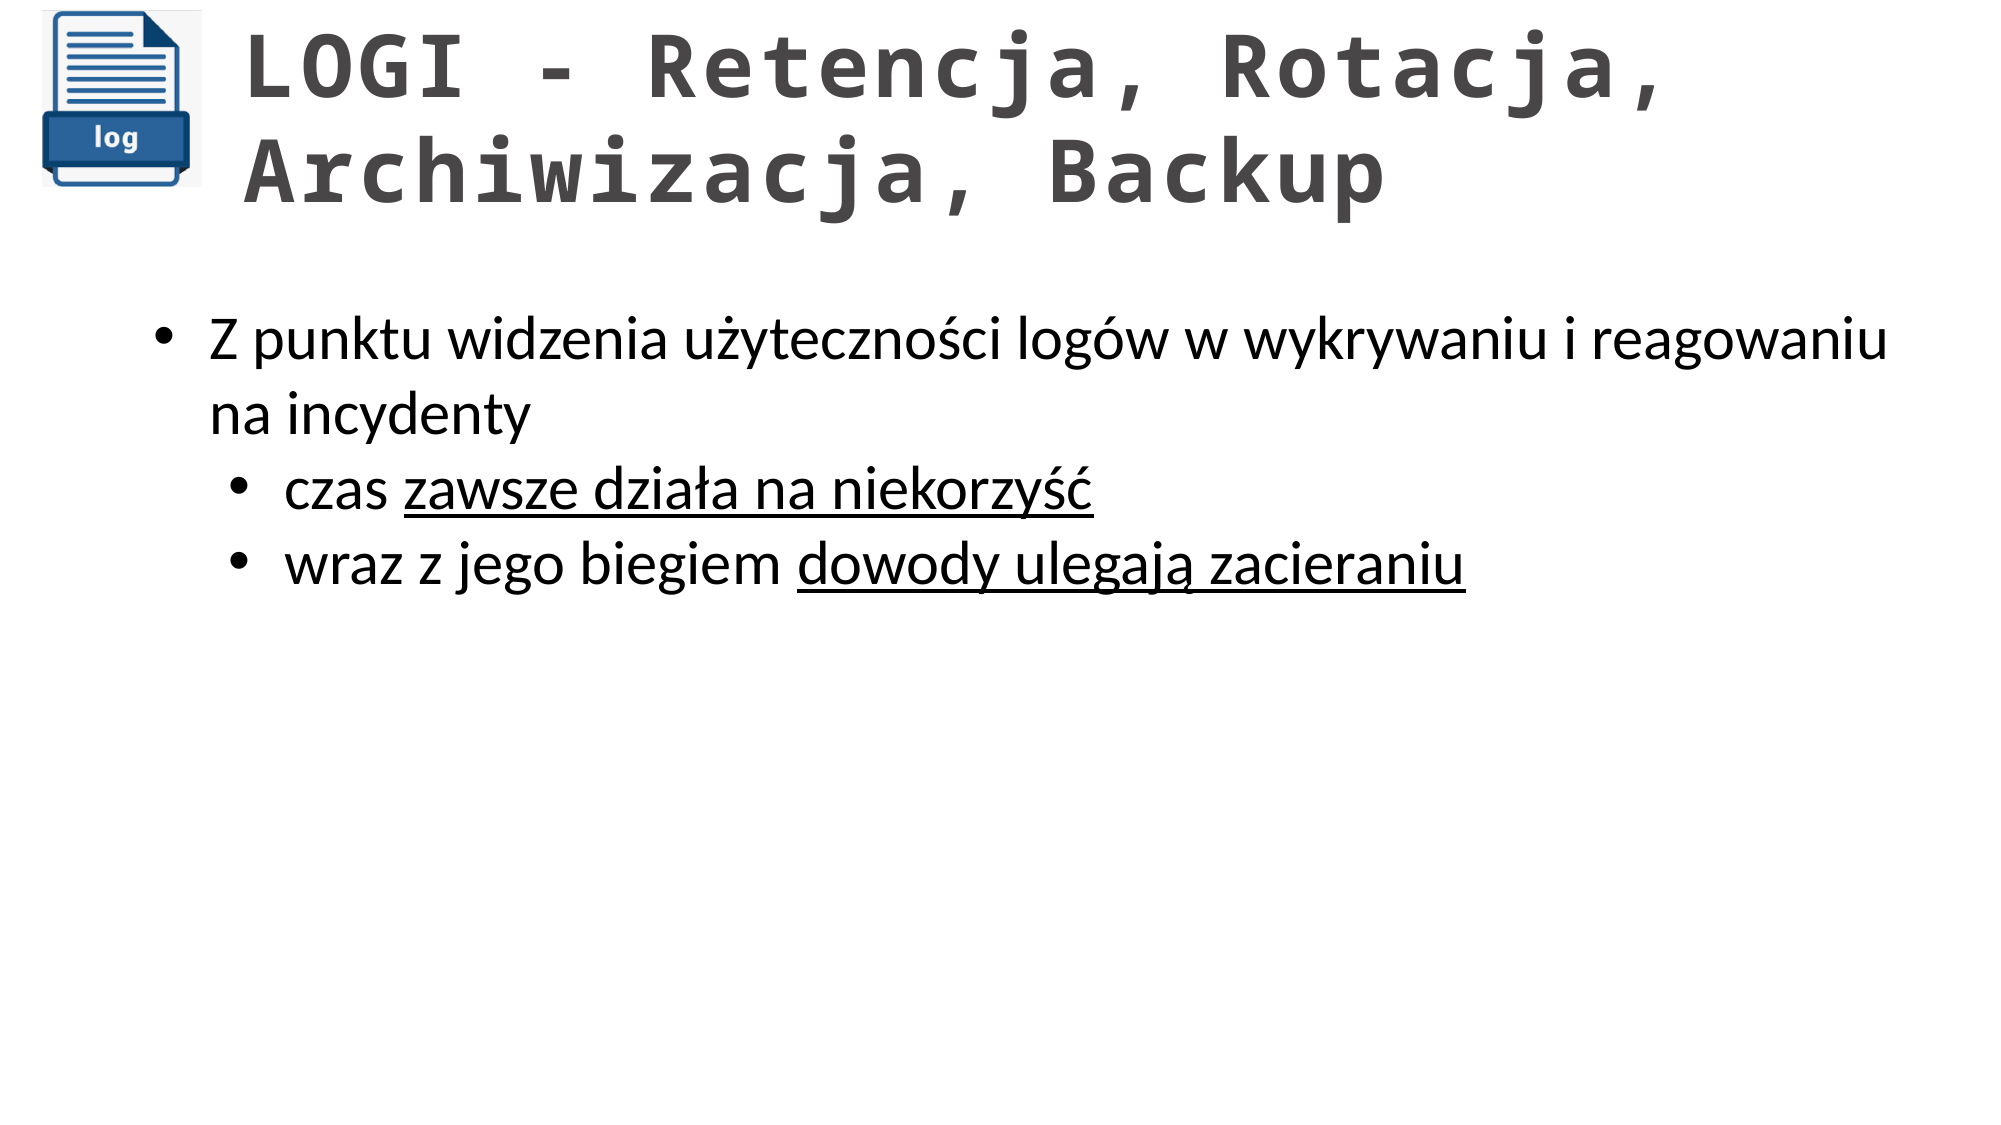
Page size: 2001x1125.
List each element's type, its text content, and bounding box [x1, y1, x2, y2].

picture [42, 10, 202, 187]
text_box Z punktu widzenia użyteczności logów w wykrywaniu i reagowaniu na incydenty czas zawsze działa na niekorzyść wraz z jego biegiem dowody ulegają zacieraniu [138, 290, 1942, 605]
text_box LOGI - Retencja, Rotacja, Archiwizacja, Backup [242, 10, 1982, 220]
